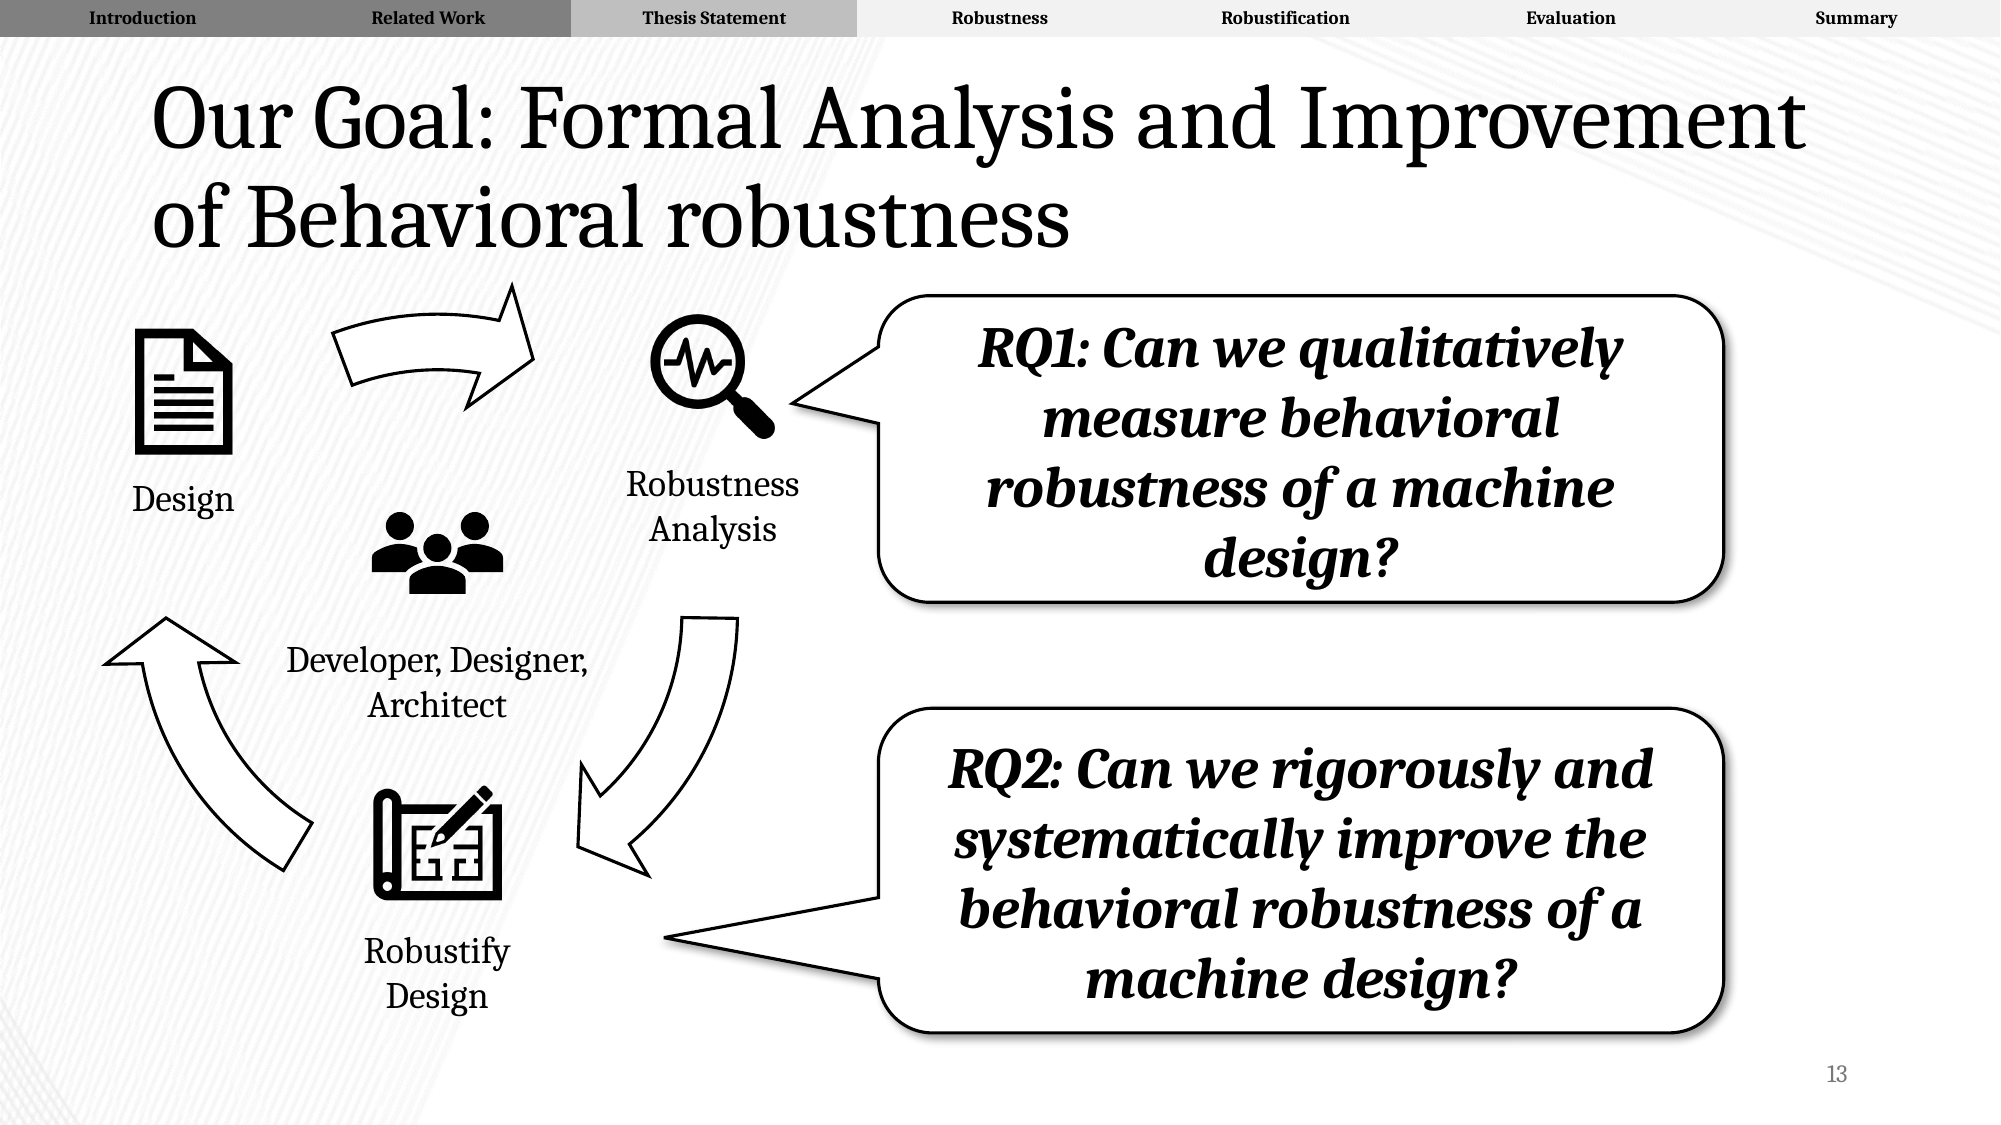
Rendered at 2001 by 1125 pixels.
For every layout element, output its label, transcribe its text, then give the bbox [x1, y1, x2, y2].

table_header Robustification [1143, 0, 1429, 37]
table_header Summary [1714, 0, 2000, 37]
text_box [0, 276, 1068, 1034]
table_header Thesis Statement [571, 0, 857, 37]
title Our Goal: Formal Analysis and Improvement of Behavioral robustness [137, 59, 1863, 278]
picture [0, 0, 2001, 1125]
table_header Related Work [286, 0, 571, 37]
table_header Evaluation [1429, 0, 1714, 37]
text_box RQ1: Can we qualitatively measure behavioral robustness of a machine design? [1068, 294, 1726, 604]
slide_number 13 [1412, 1042, 1863, 1103]
text_box RQ2: Can we rigorously and systematically improve the behavioral robustness of a machine design? [925, 706, 1726, 1035]
table_header Introduction [0, 0, 286, 37]
table_header Robustness [857, 0, 1143, 37]
